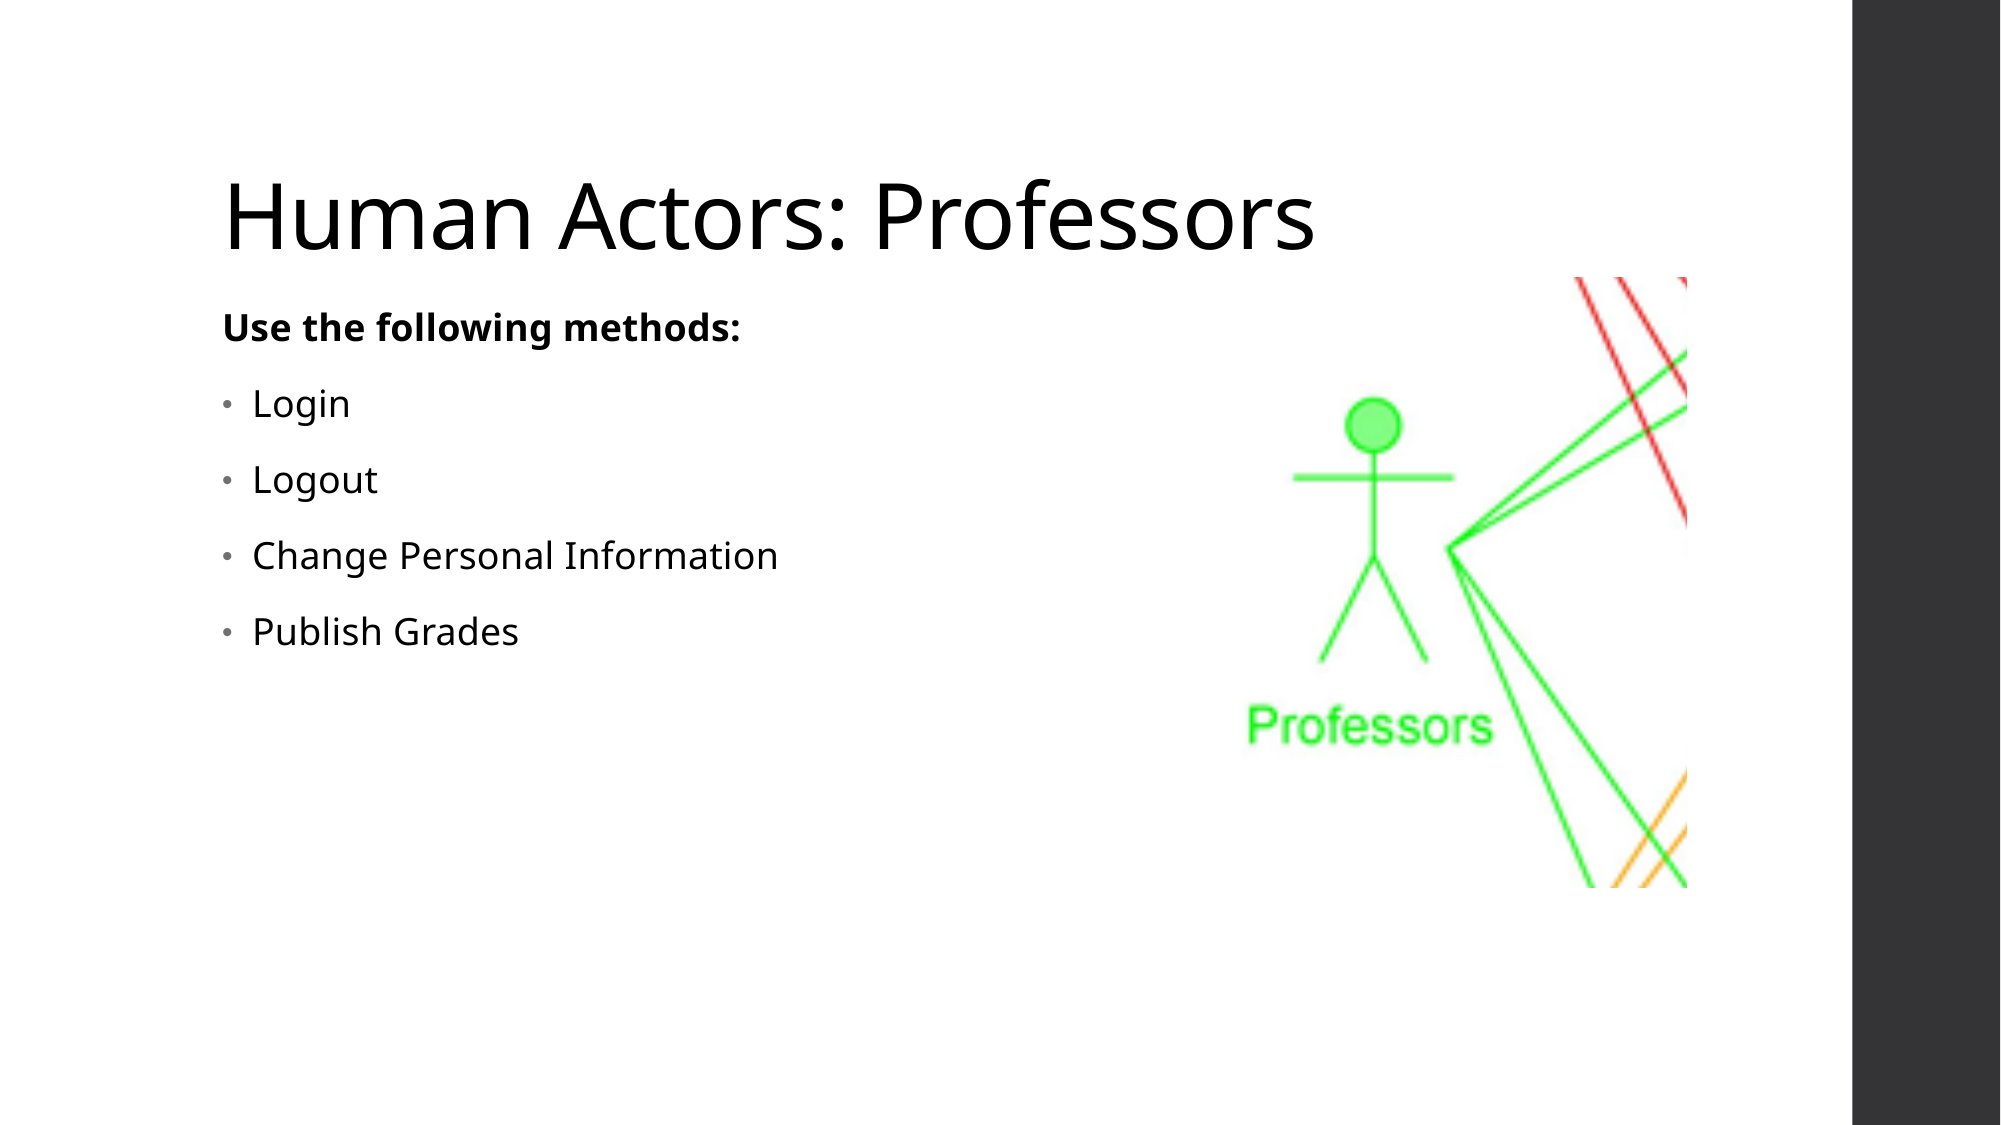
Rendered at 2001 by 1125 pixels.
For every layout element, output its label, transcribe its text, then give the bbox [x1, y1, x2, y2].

picture [1001, 277, 1688, 888]
title Human Actors: Professors [206, 60, 1797, 278]
list Use the following methods: Login Logout Change Personal Information Publish Grades [206, 299, 893, 1014]
